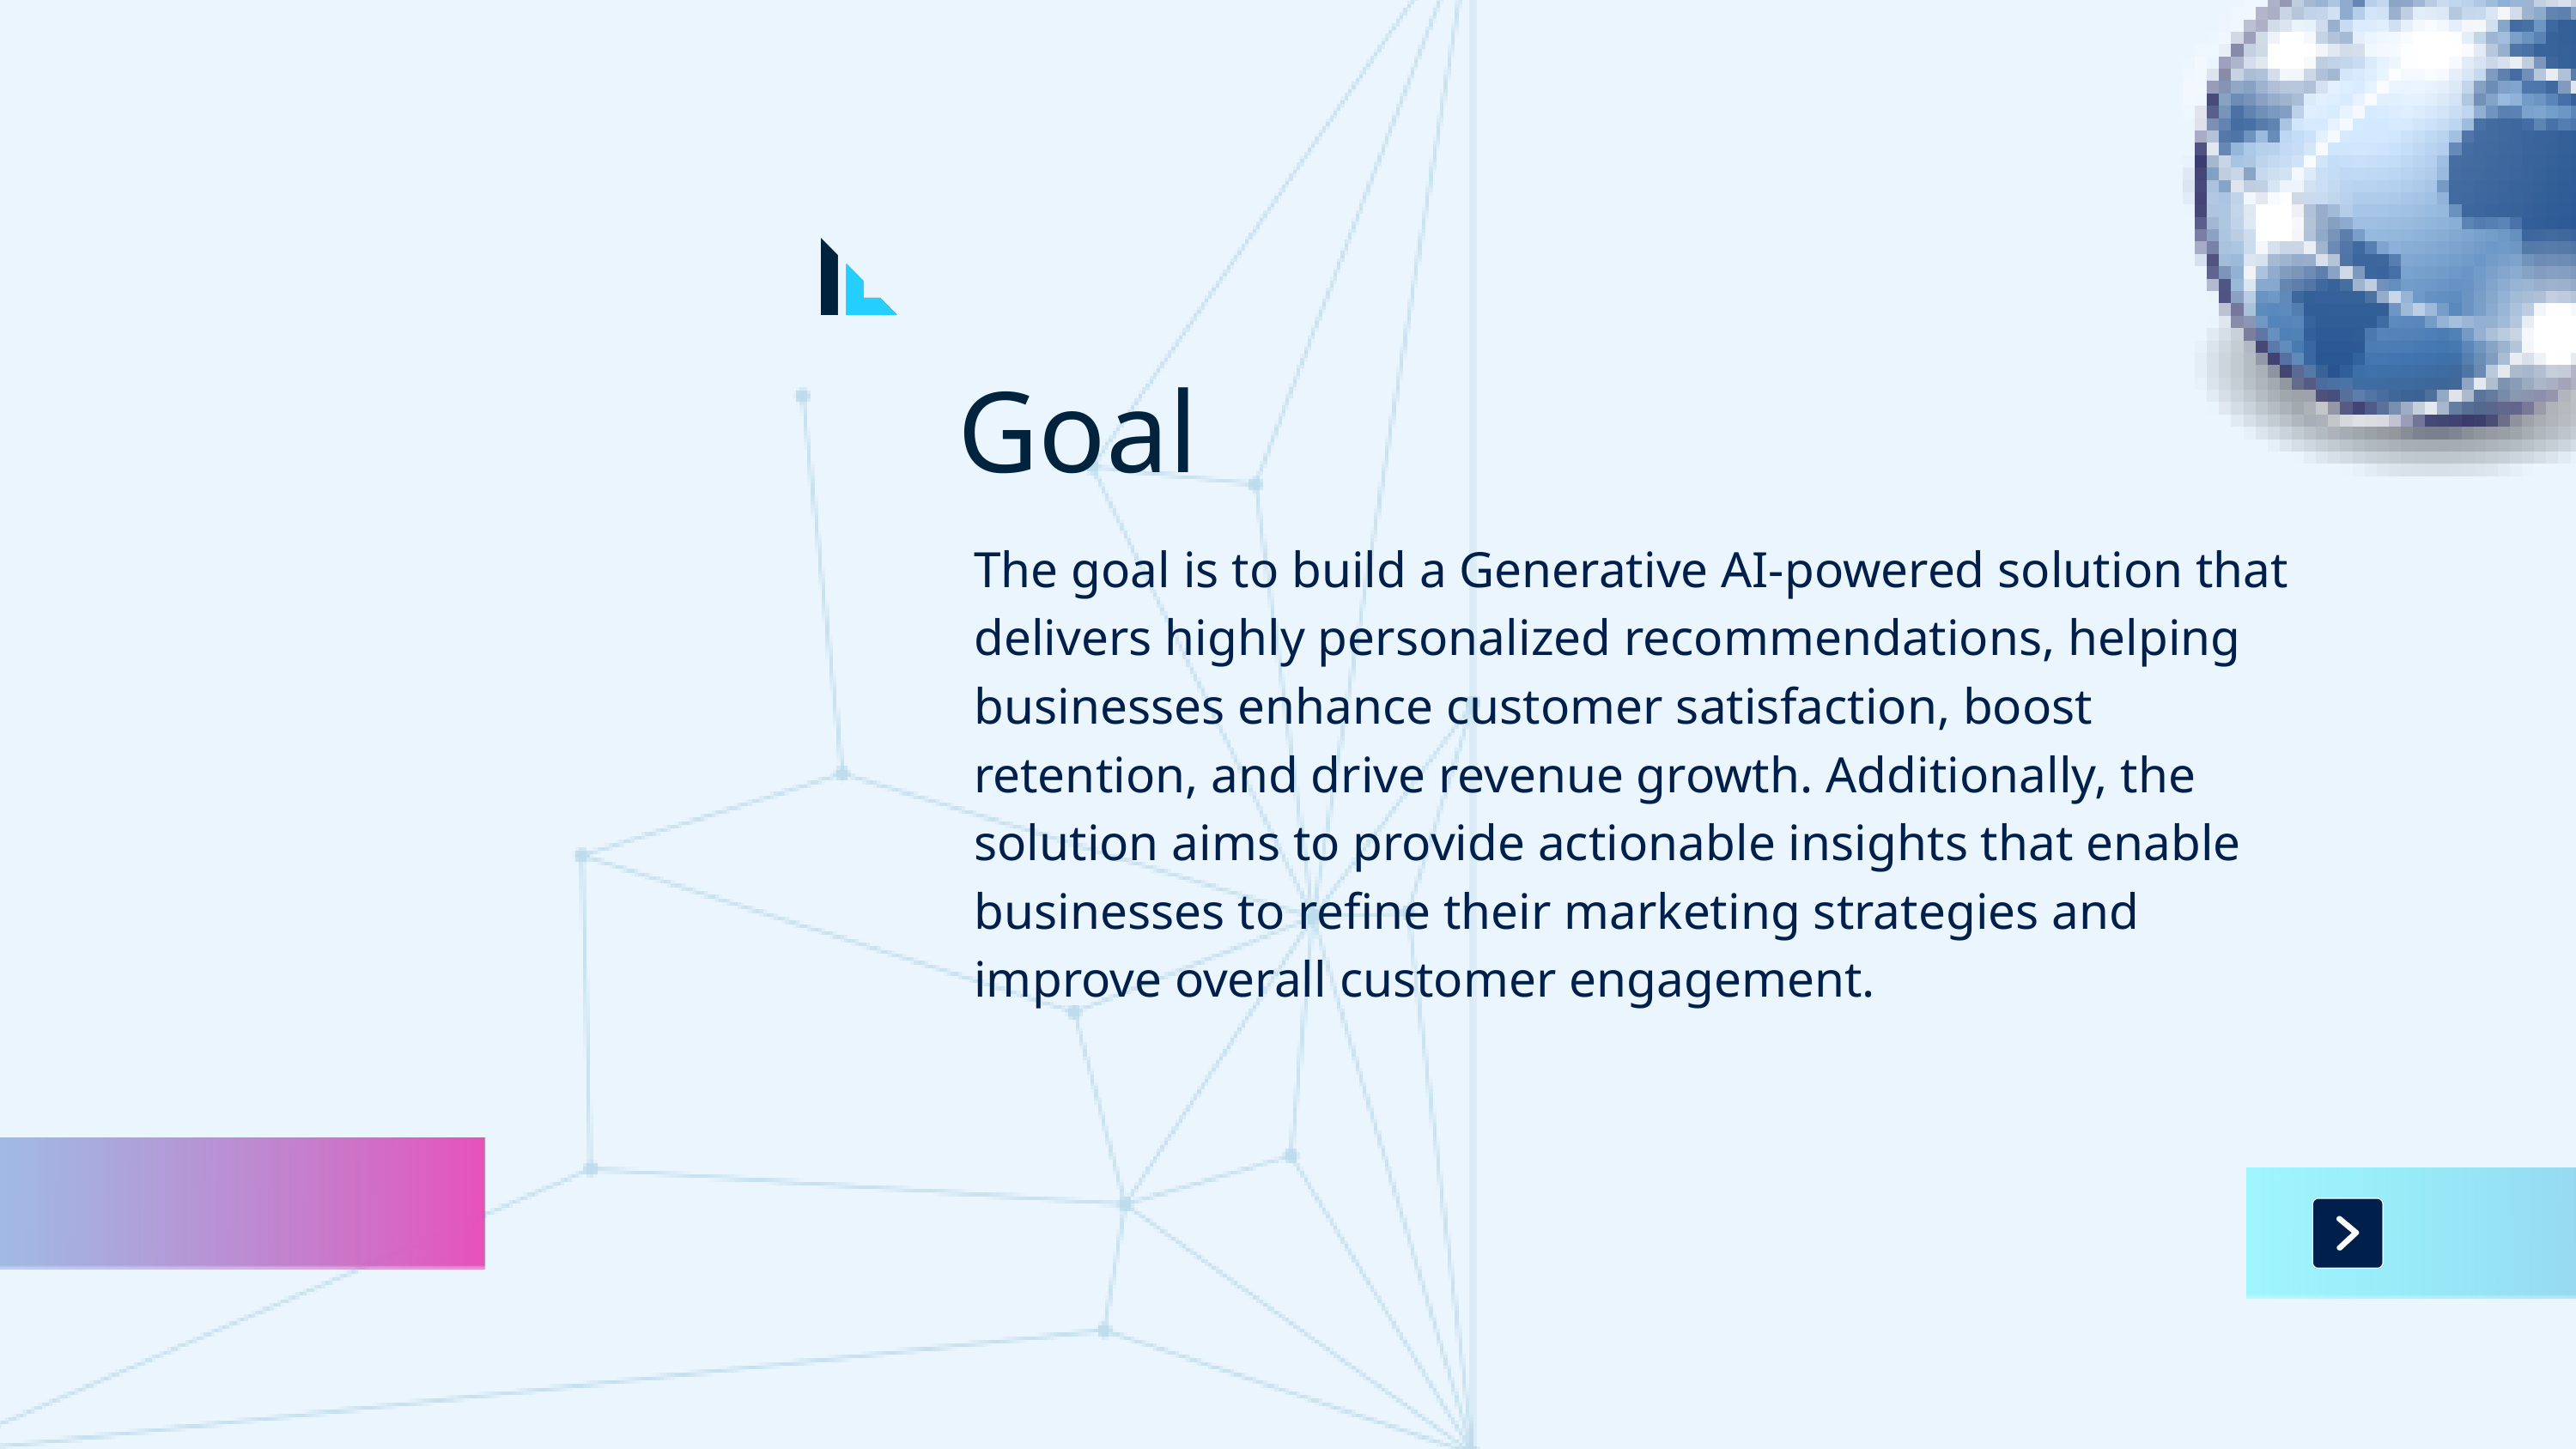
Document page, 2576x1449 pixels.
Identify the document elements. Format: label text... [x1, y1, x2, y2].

text_box Goal [957, 385, 2135, 495]
text_box [2312, 1197, 2384, 1269]
text_box [2135, 0, 2576, 501]
text_box [2246, 1167, 2576, 1299]
text_box [0, 0, 1485, 1449]
text_box [0, 1137, 488, 1270]
text_box The goal is to build a Generative AI-powered solution that delivers highly personalized recommendations, helping businesses enhance customer satisfaction, boost retention, and drive revenue growth. Additionally, the solution aims to provide actionable insights that enable businesses to refine their marketing strategies and improve overall customer engagement. [974, 529, 2312, 1007]
text_box [821, 238, 897, 315]
